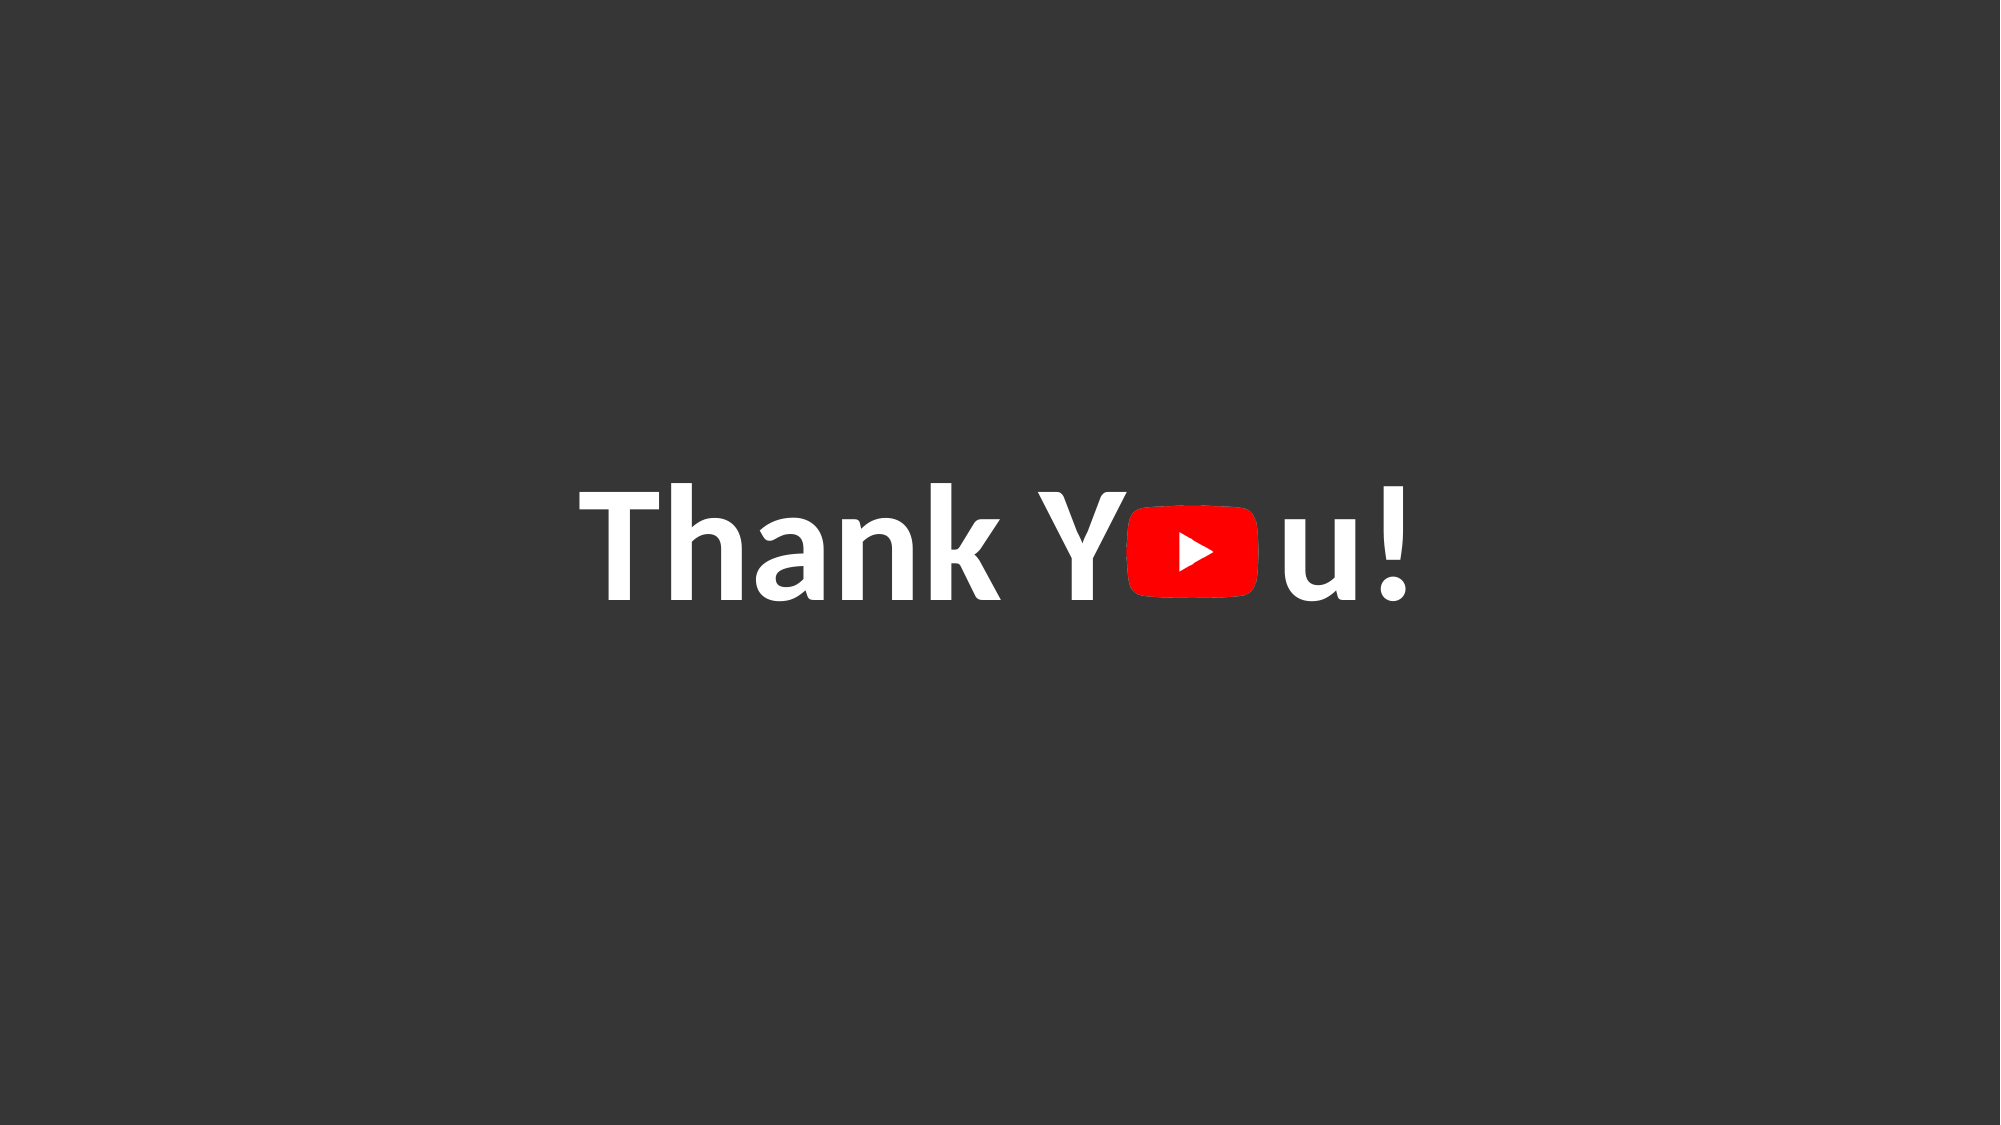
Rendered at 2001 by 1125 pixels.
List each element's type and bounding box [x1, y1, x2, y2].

text_box [330, 426, 1670, 644]
